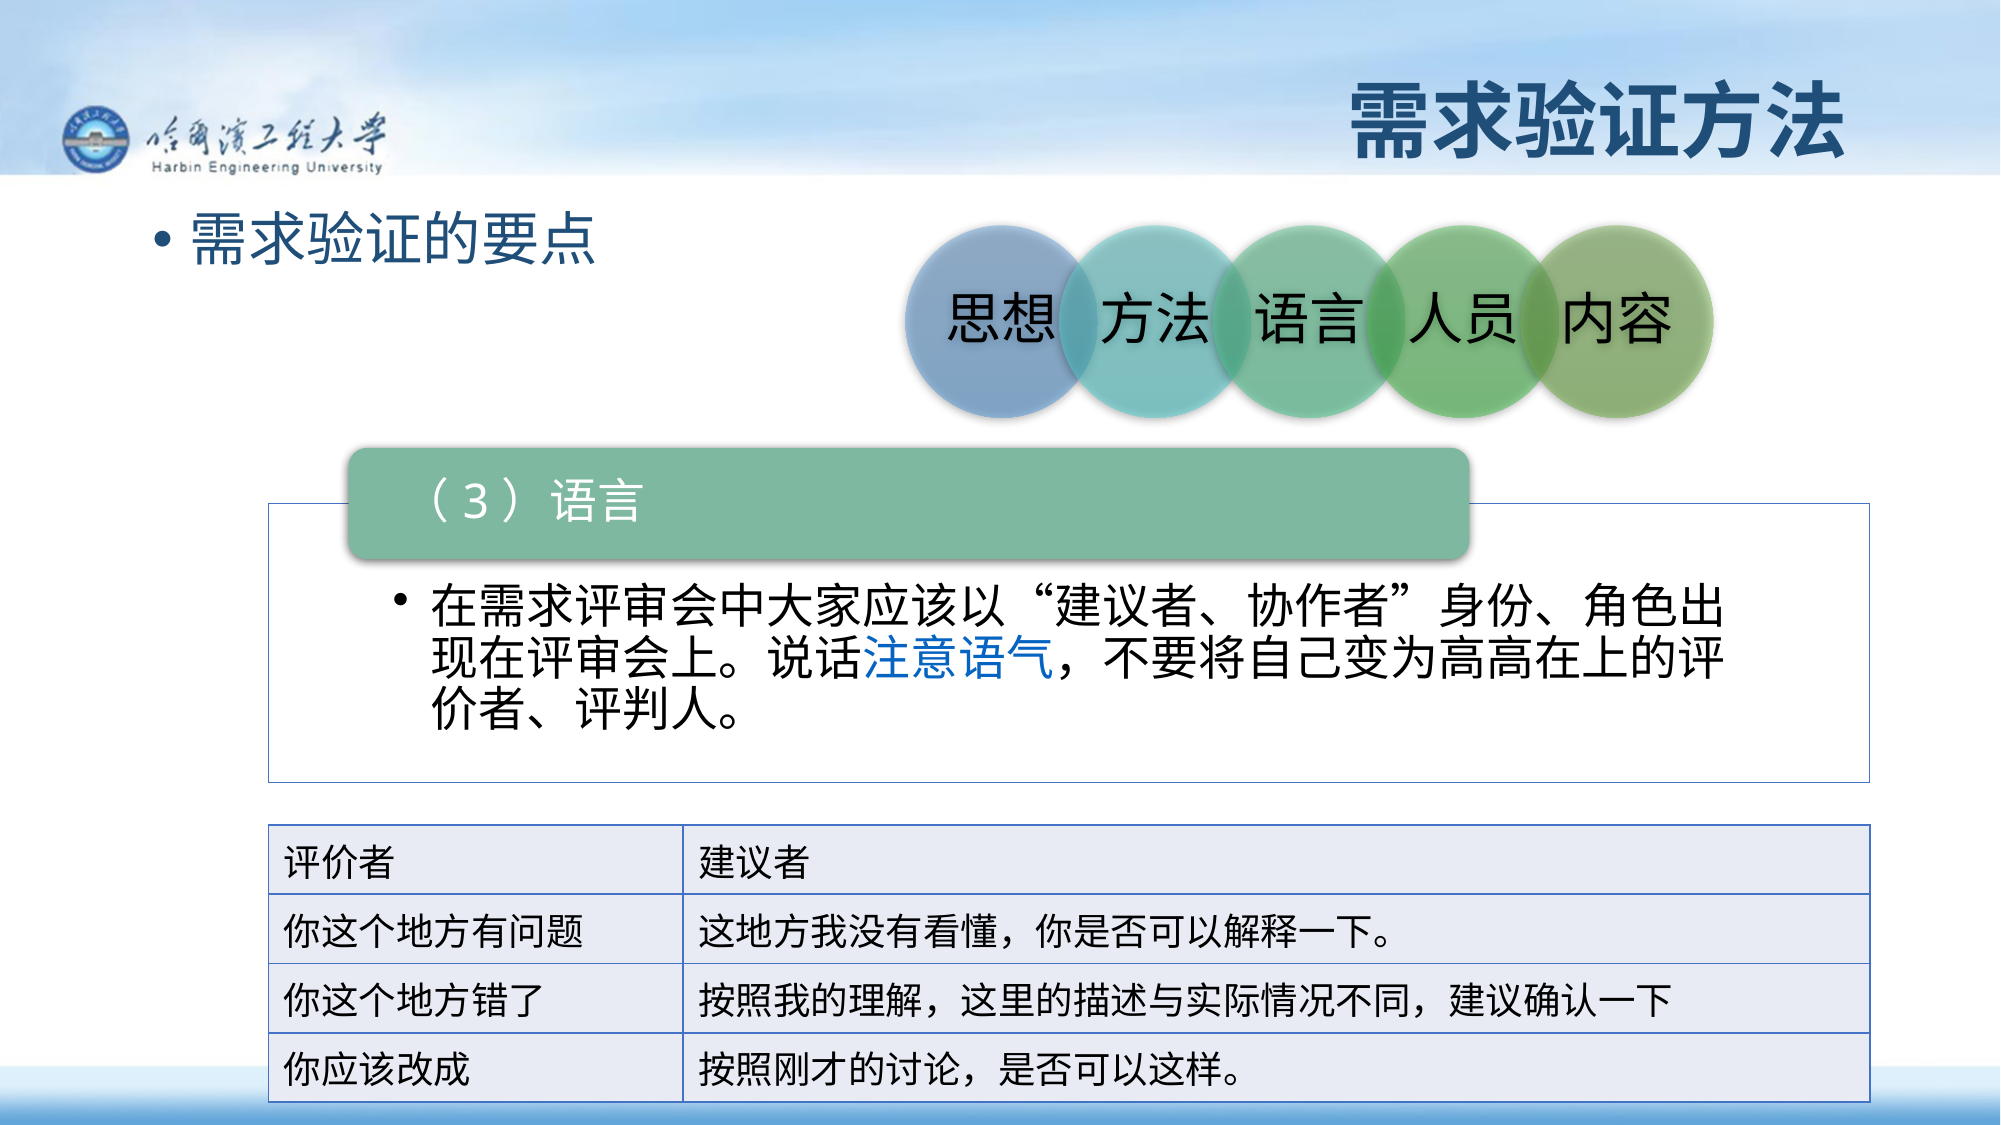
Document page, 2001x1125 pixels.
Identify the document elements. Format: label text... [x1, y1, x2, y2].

table_cell 按照我的理解，这里的描述与实际情况不同，建议确认一下 [684, 964, 1869, 1032]
table_cell 你应该改成 [269, 1034, 682, 1101]
table_cell 你这个地方有问题 [269, 895, 682, 963]
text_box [905, 157, 1714, 446]
table_cell 按照刚才的讨论，是否可以这样。 [684, 1034, 1869, 1101]
table_header 建议者 [684, 826, 1869, 893]
table_header 评价者 [269, 826, 682, 893]
title 需求验证方法 [137, 47, 1863, 203]
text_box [268, 446, 1870, 784]
table_cell 你这个地方错了 [269, 964, 682, 1032]
list 需求验证的要点 [137, 202, 1647, 914]
picture [0, 0, 2001, 1125]
table_cell 这地方我没有看懂，你是否可以解释一下。 [684, 895, 1869, 963]
